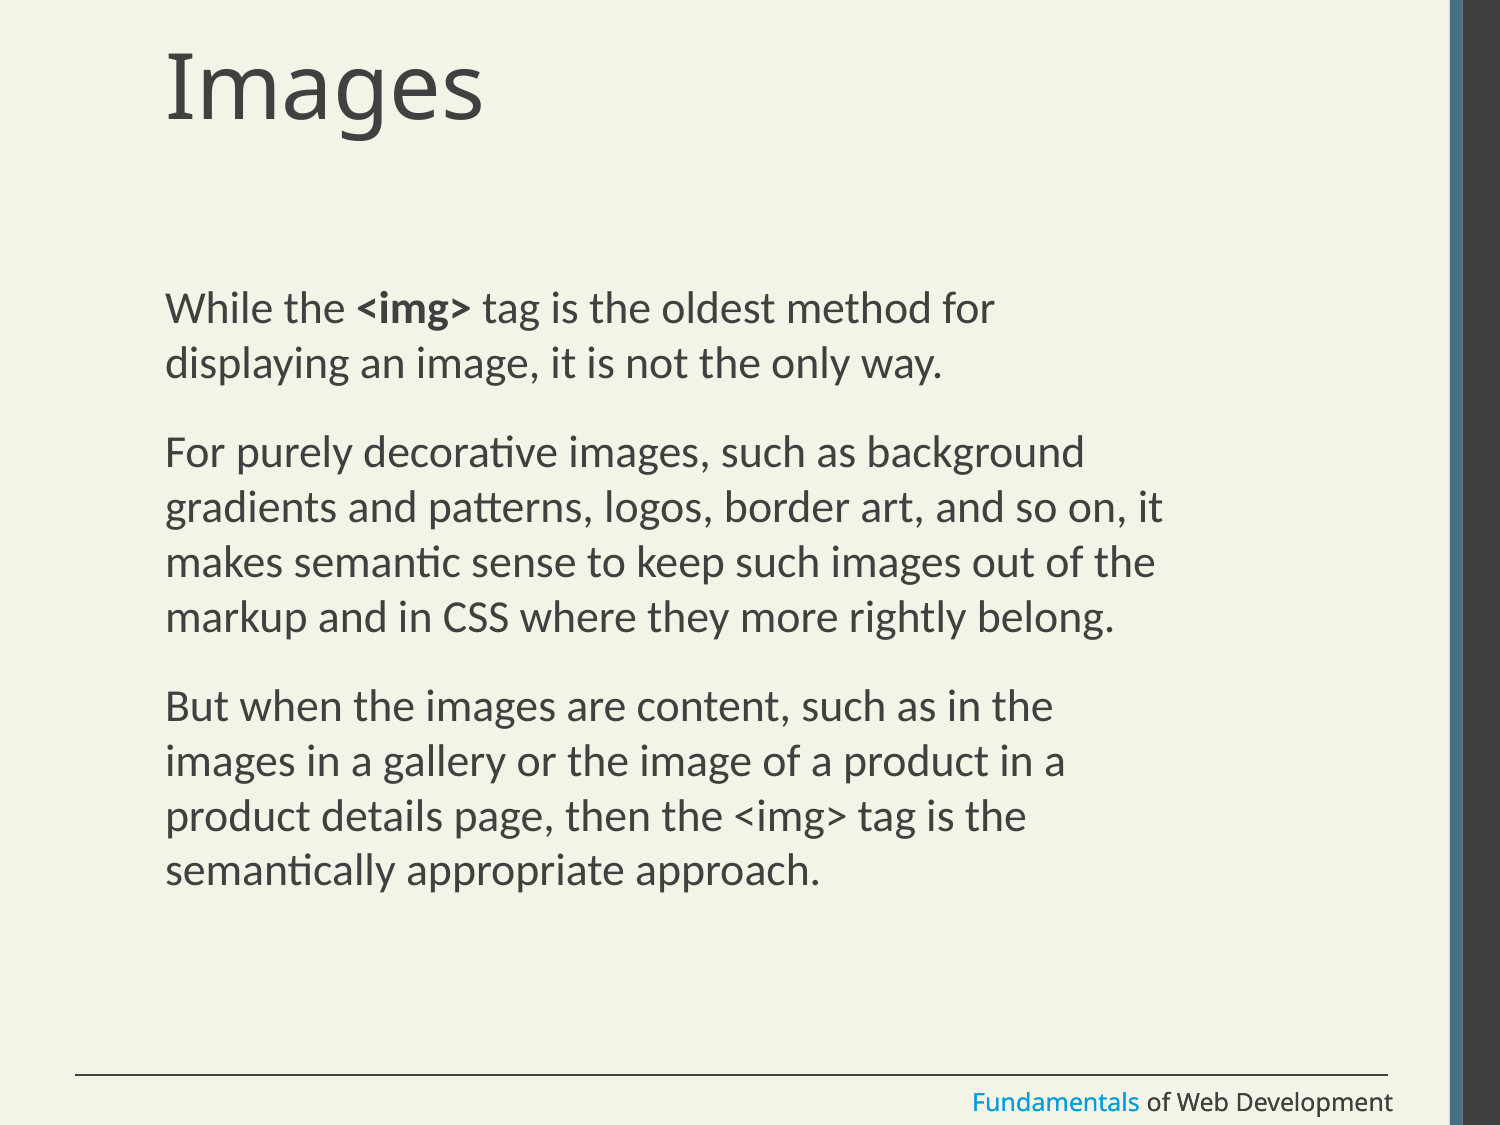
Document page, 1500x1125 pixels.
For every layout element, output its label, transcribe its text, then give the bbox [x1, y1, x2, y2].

list While the <img> tag is the oldest method for displaying an image, it is not the only way. For purely decorative images, such as background gradients and patterns, logos, border art, and so on, it makes semantic sense to keep such images out of the markup and in CSS where they more rightly belong. But when the images are content, such as in the images in a gallery or the image of a product in a product details page, then the <img> tag is the semantically appropriate approach. [150, 270, 1200, 1013]
title Images [150, 20, 1425, 188]
